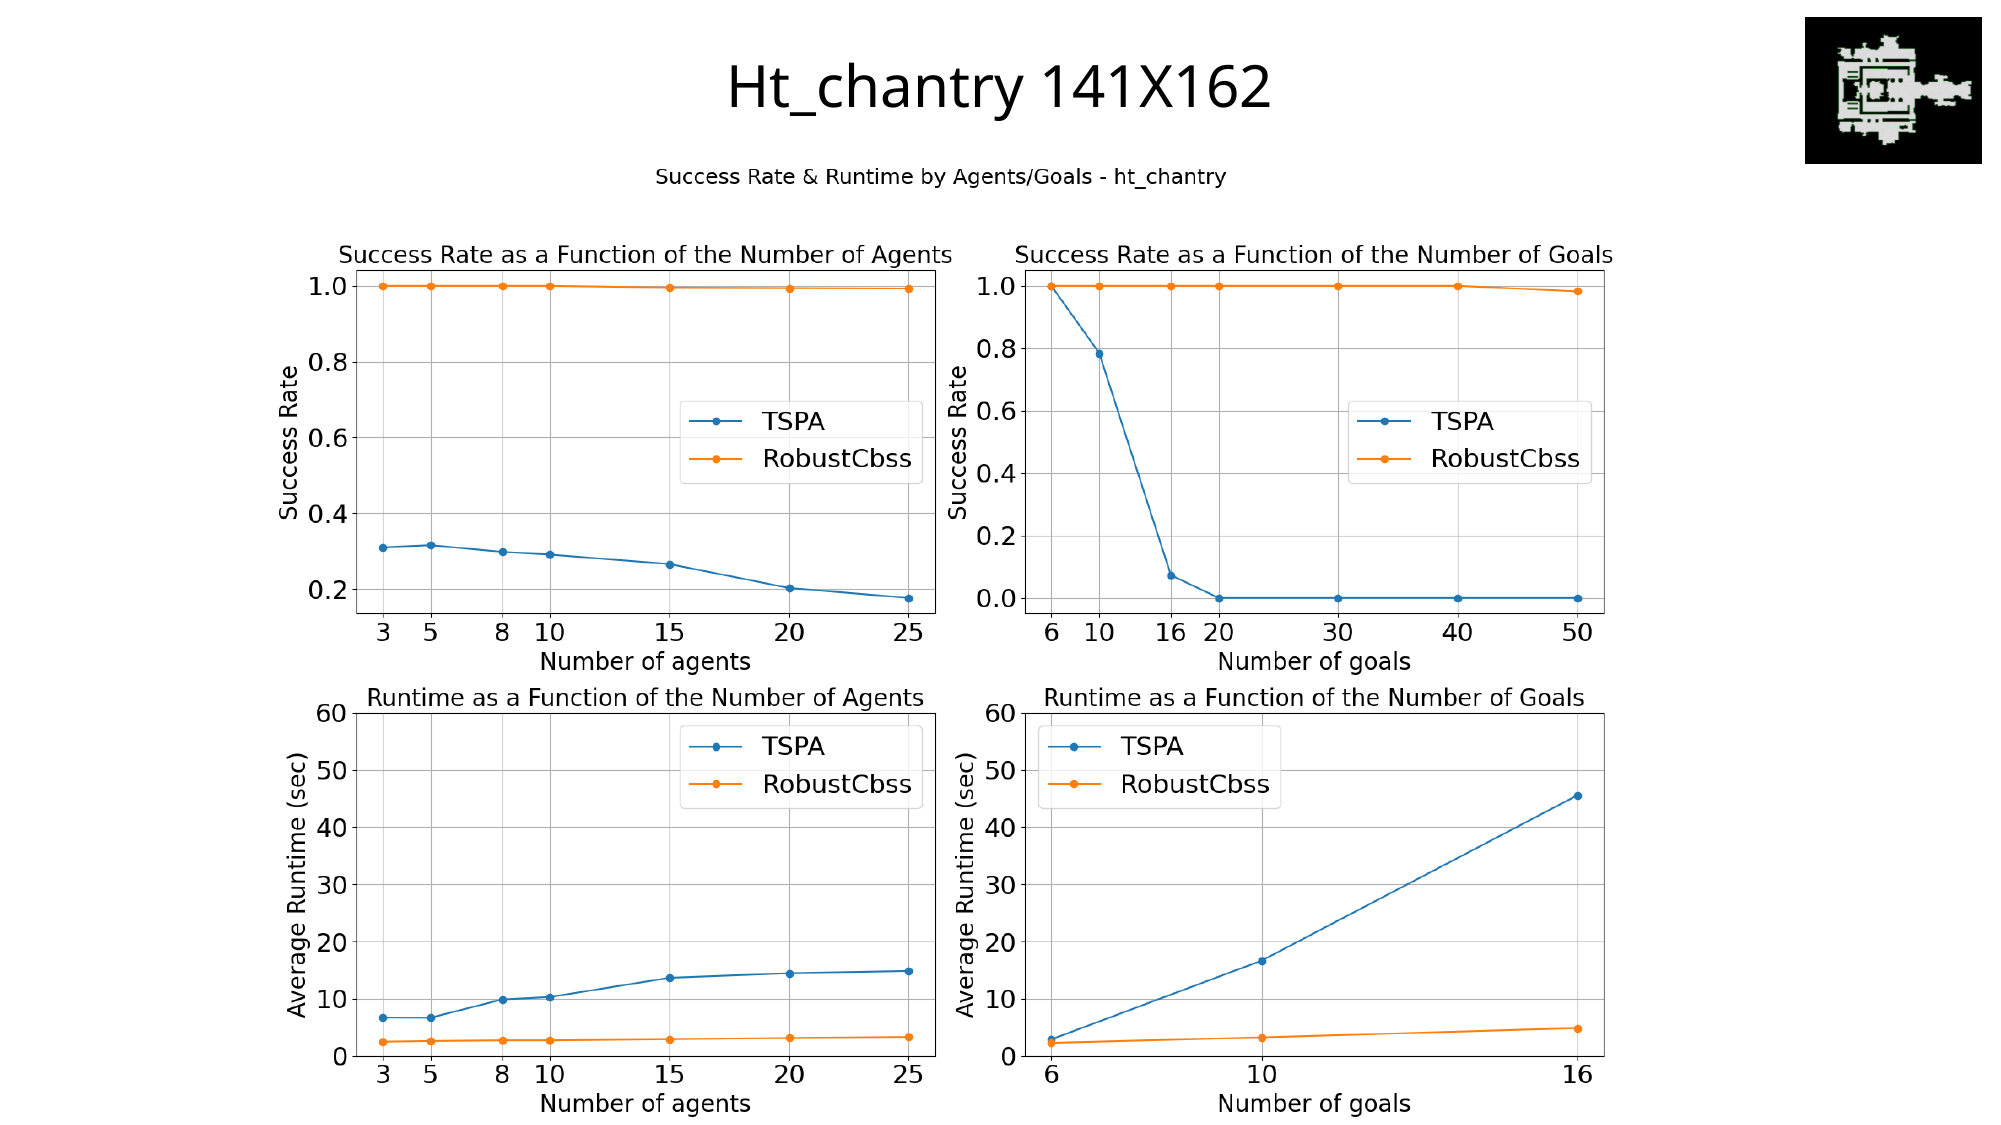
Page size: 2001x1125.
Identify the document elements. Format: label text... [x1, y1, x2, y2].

picture [270, 159, 1621, 1125]
picture [1805, 17, 1982, 164]
title Ht_chantry 141X162 [137, 59, 1805, 118]
